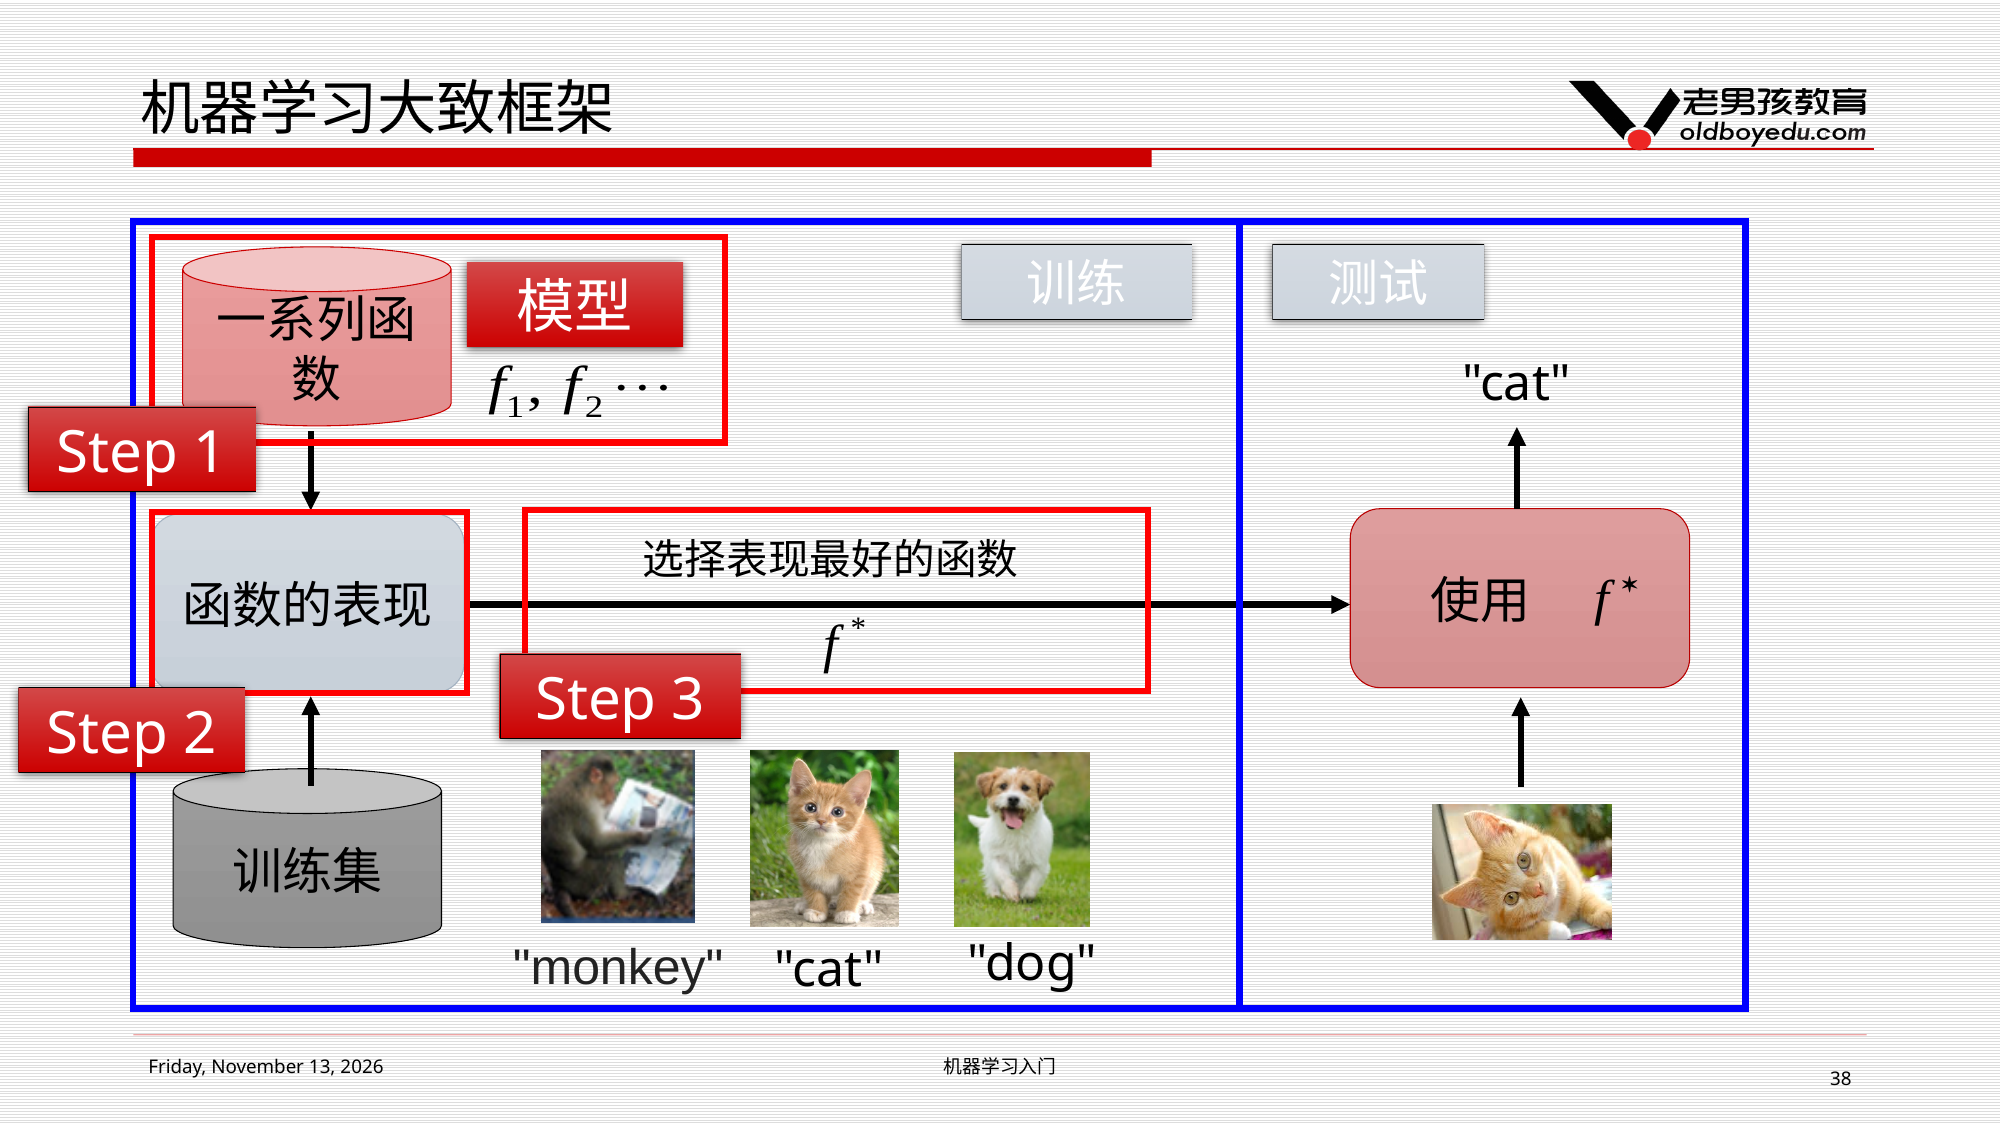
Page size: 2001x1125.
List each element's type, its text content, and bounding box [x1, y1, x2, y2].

picture [541, 750, 695, 923]
text_box [132, 605, 1238, 1010]
text_box Step 2 [18, 687, 245, 773]
picture [954, 752, 1090, 927]
title 机器学习大致框架 [125, 50, 1876, 149]
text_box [804, 605, 876, 685]
text_box Step 3 [499, 653, 741, 739]
text_box [524, 509, 1149, 604]
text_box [1576, 560, 1648, 637]
text_box [1238, 220, 1747, 1010]
text_box [132, 444, 310, 682]
text_box 训练 [961, 244, 1192, 320]
text_box [524, 605, 1149, 692]
footer 机器学习入门 [683, 1046, 1317, 1103]
picture [1432, 804, 1612, 941]
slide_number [133, 1046, 567, 1103]
picture [750, 750, 899, 927]
text_box [132, 220, 1238, 604]
text_box 测试 [1272, 244, 1485, 320]
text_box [466, 350, 684, 426]
text_box Step 1 [27, 406, 256, 492]
slide_number 38 [1433, 1058, 1867, 1103]
text_box [151, 511, 468, 694]
text_box [151, 236, 726, 444]
